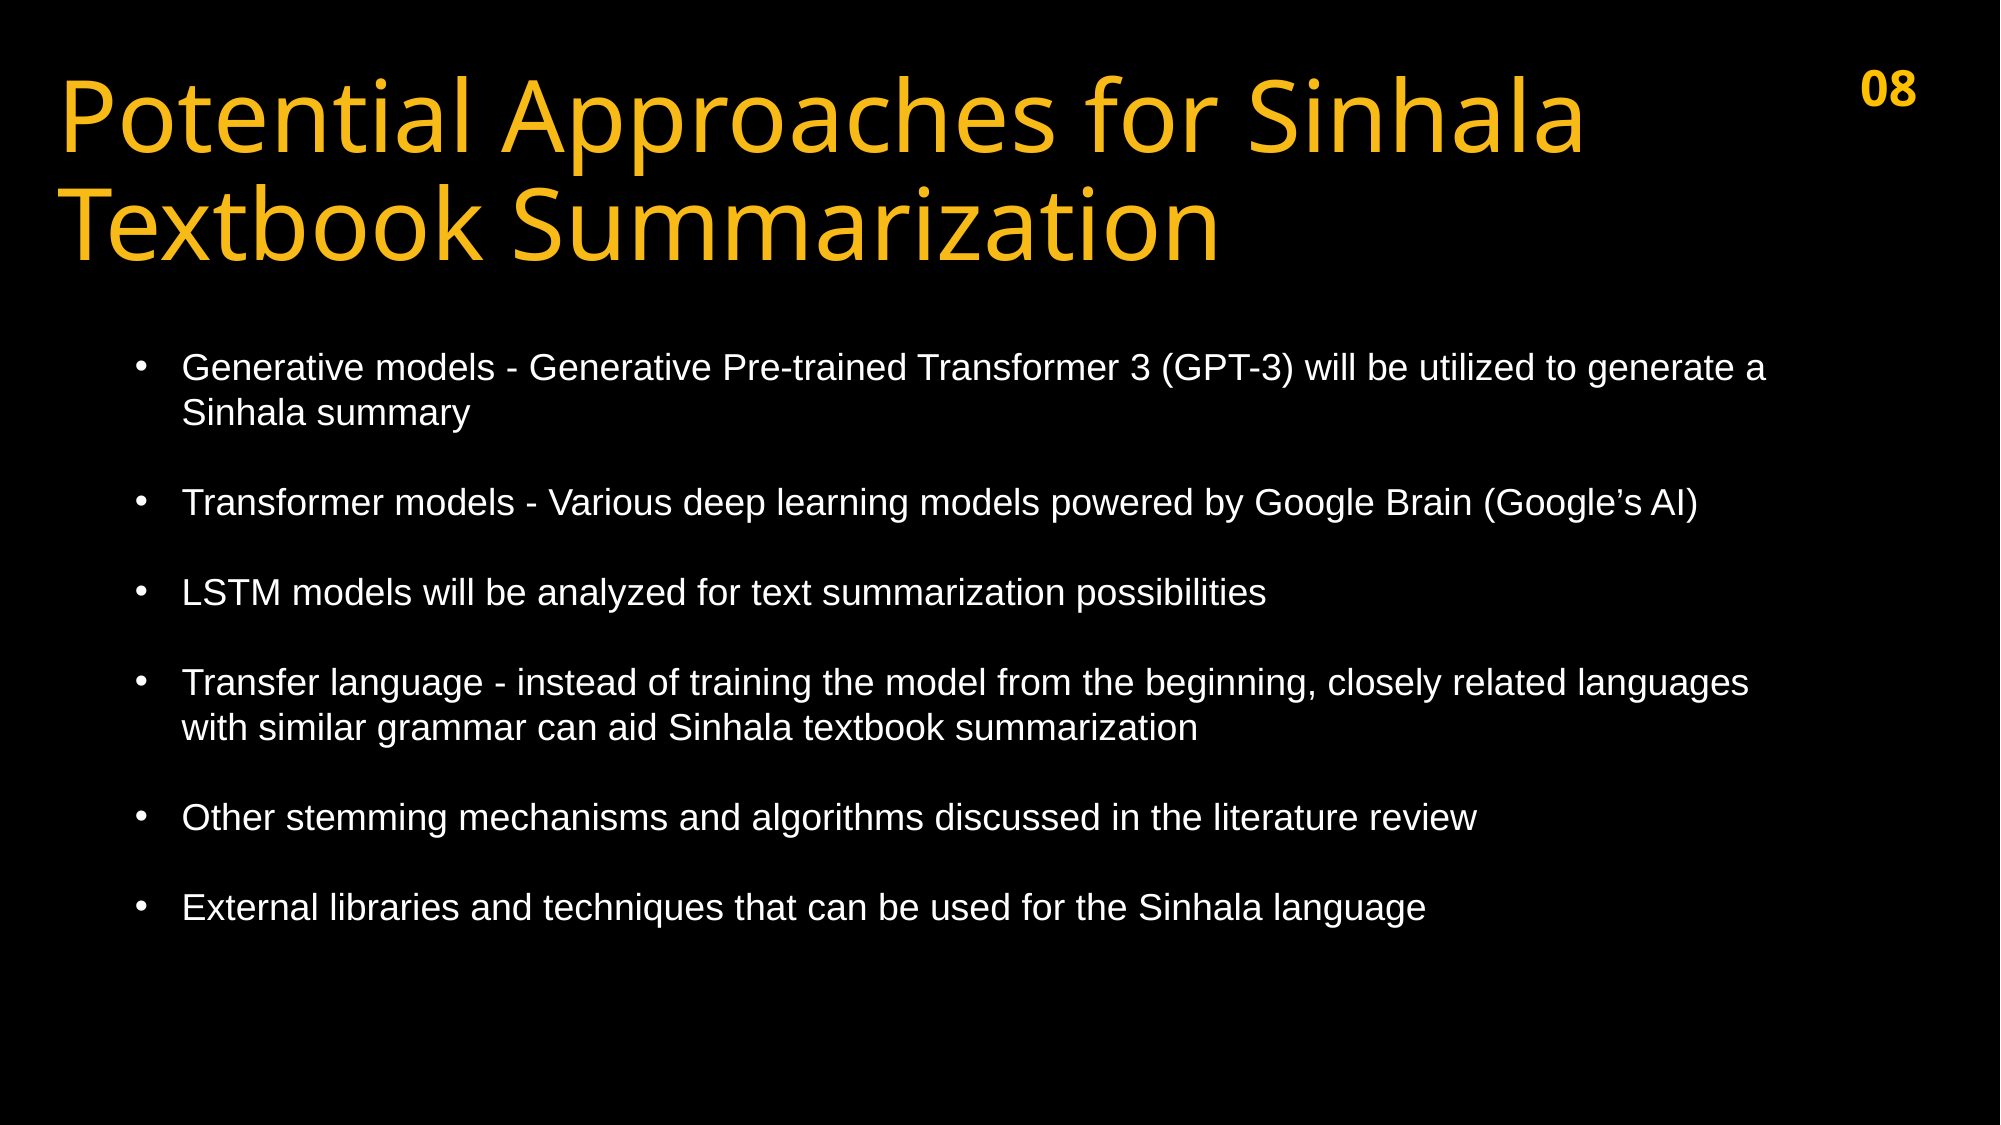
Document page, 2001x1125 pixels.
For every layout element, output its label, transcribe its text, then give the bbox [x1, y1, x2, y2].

text_box Potential Approaches for Sinhala Textbook Summarization [42, 43, 1842, 306]
text_box 08 [1845, 49, 1950, 124]
text_box Generative models - Generative Pre-trained Transformer 3 (GPT-3) will be utilized to generate a Sinhala summary Transformer models - Various deep learning models powered by Google Brain (Google’s AI) LSTM models will be analyzed for text summarization possibilities Transfer language - instead of training the model from the beginning, closely related languages with similar grammar can aid Sinhala textbook summarization Other stemming mechanisms and algorithms discussed in the literature review External libraries and techniques that can be used for the Sinhala language [120, 335, 1806, 981]
